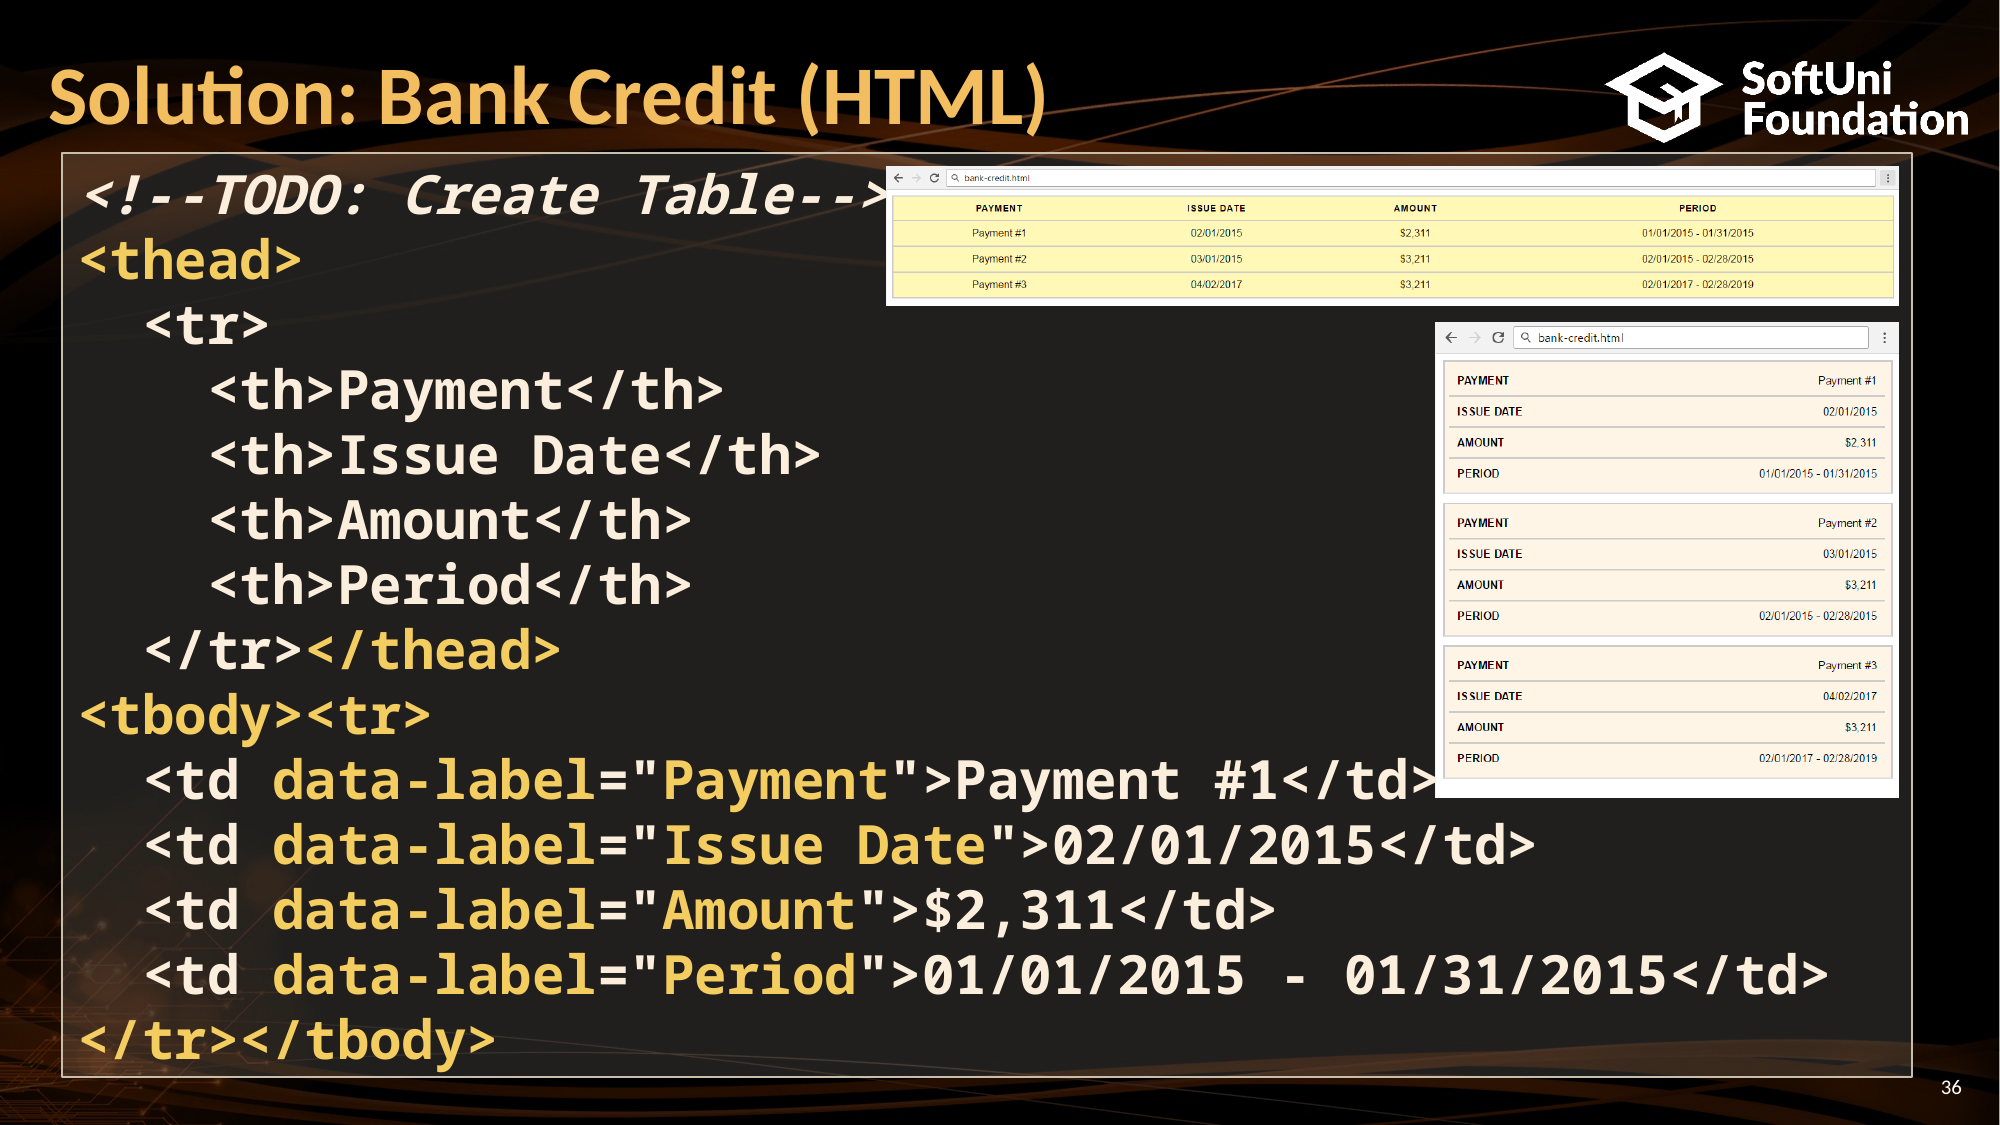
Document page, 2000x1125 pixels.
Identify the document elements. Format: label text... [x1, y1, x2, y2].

text_box <!--TODO: Create Table--> <thead> <tr> <th>Payment</th> <th>Issue Date</th> <th>Amount</th> <th>Period</th> </tr></thead> <tbody><tr> <td data-label="Payment">Payment #1</td> <td data-label="Issue Date">02/01/2015</td> <td data-label="Amount">$2,311</td> <td data-label="Period">01/01/2015 - 01/31/2015</td> </tr></tbody> [62, 153, 1913, 1078]
slide_number 36 [1897, 1070, 1968, 1103]
picture [0, 0, 2000, 1125]
title Solution: Bank Credit (HTML) [30, 6, 1602, 189]
